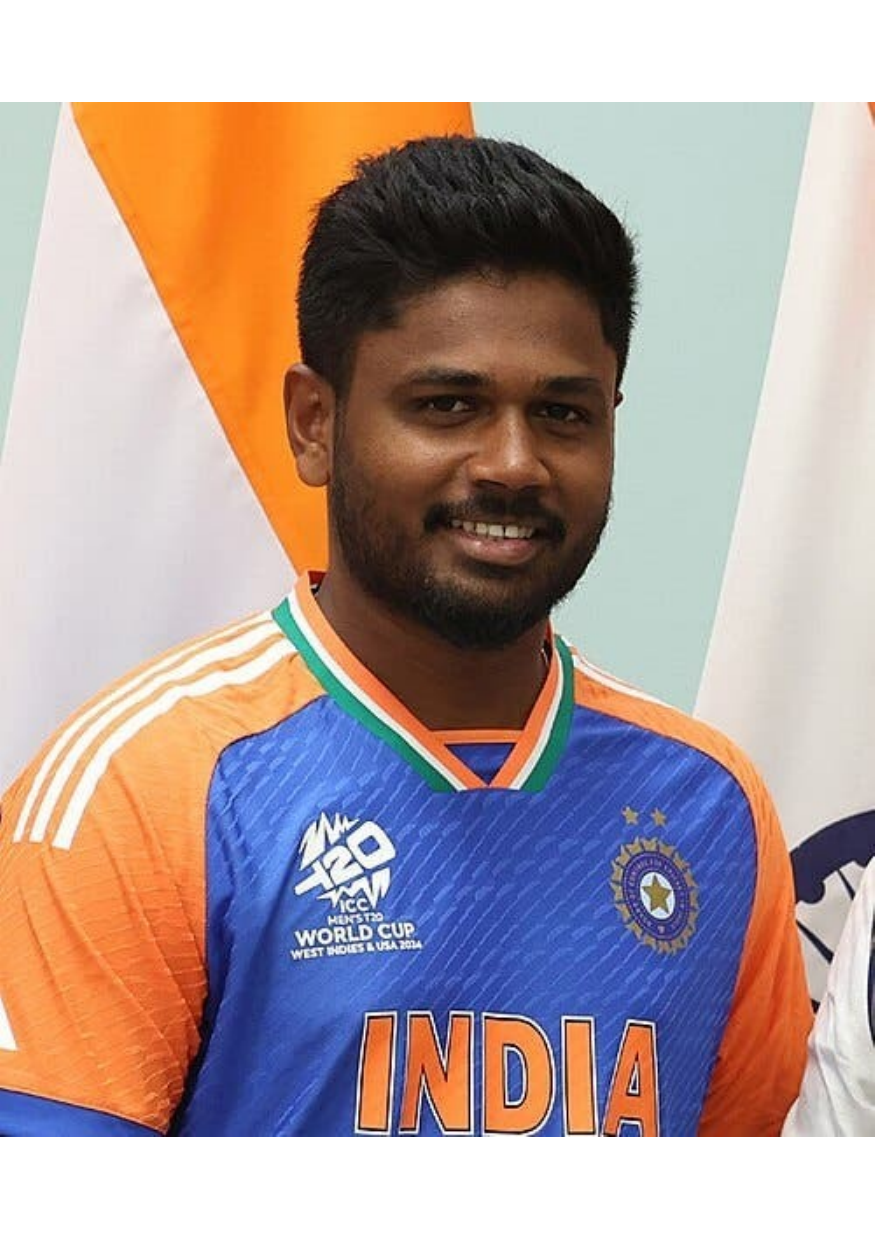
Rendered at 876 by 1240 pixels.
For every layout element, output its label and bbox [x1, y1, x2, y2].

picture [0, 102, 875, 1138]
